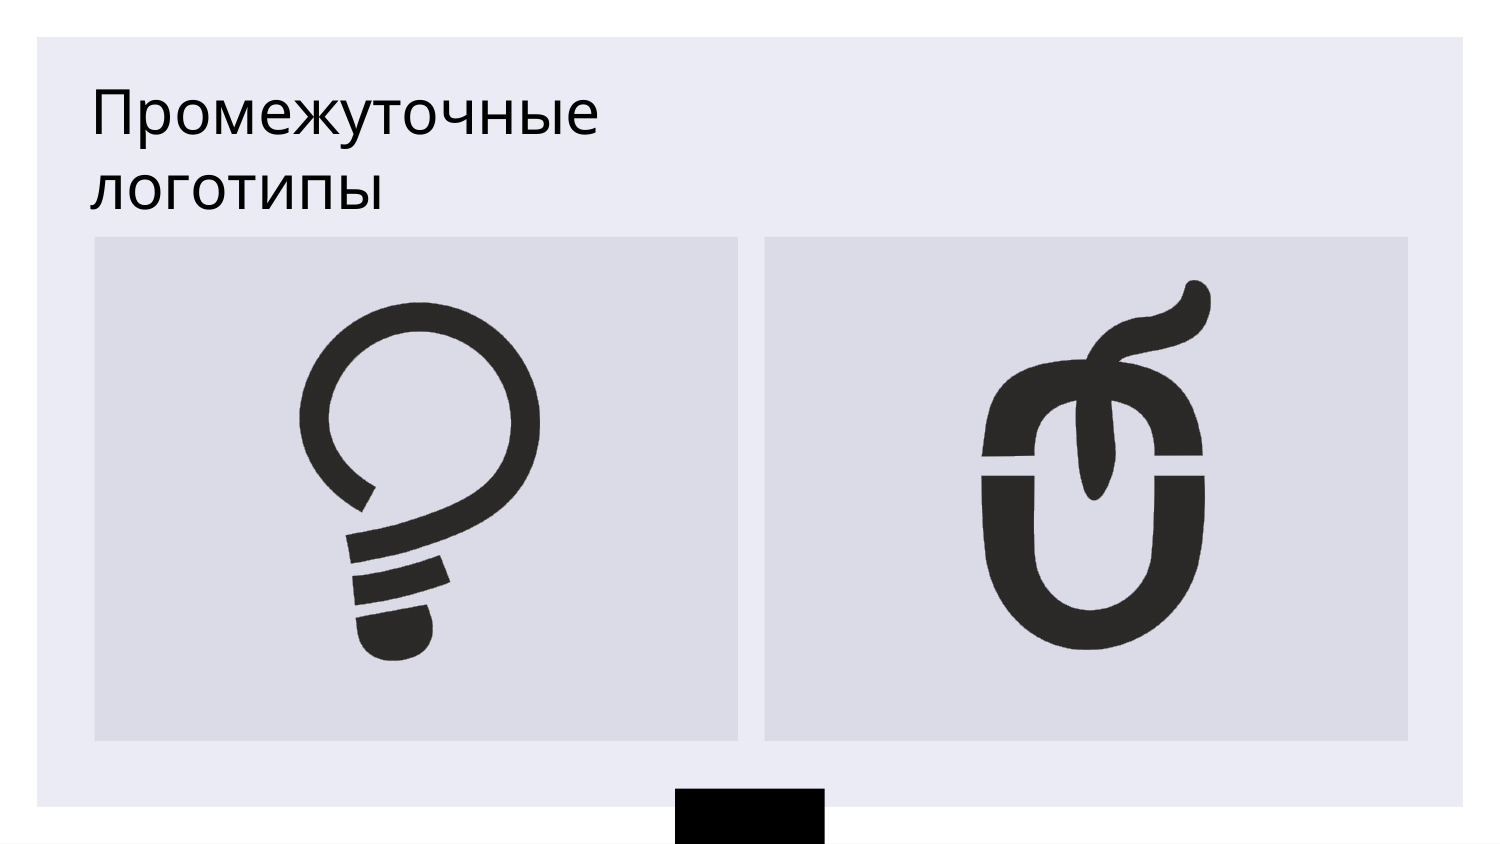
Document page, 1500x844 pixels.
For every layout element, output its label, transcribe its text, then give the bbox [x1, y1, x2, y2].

text_box [764, 236, 1408, 741]
picture [298, 301, 540, 661]
text_box [94, 236, 738, 741]
picture [981, 280, 1211, 651]
title Промежуточные логотипы [75, 96, 918, 237]
